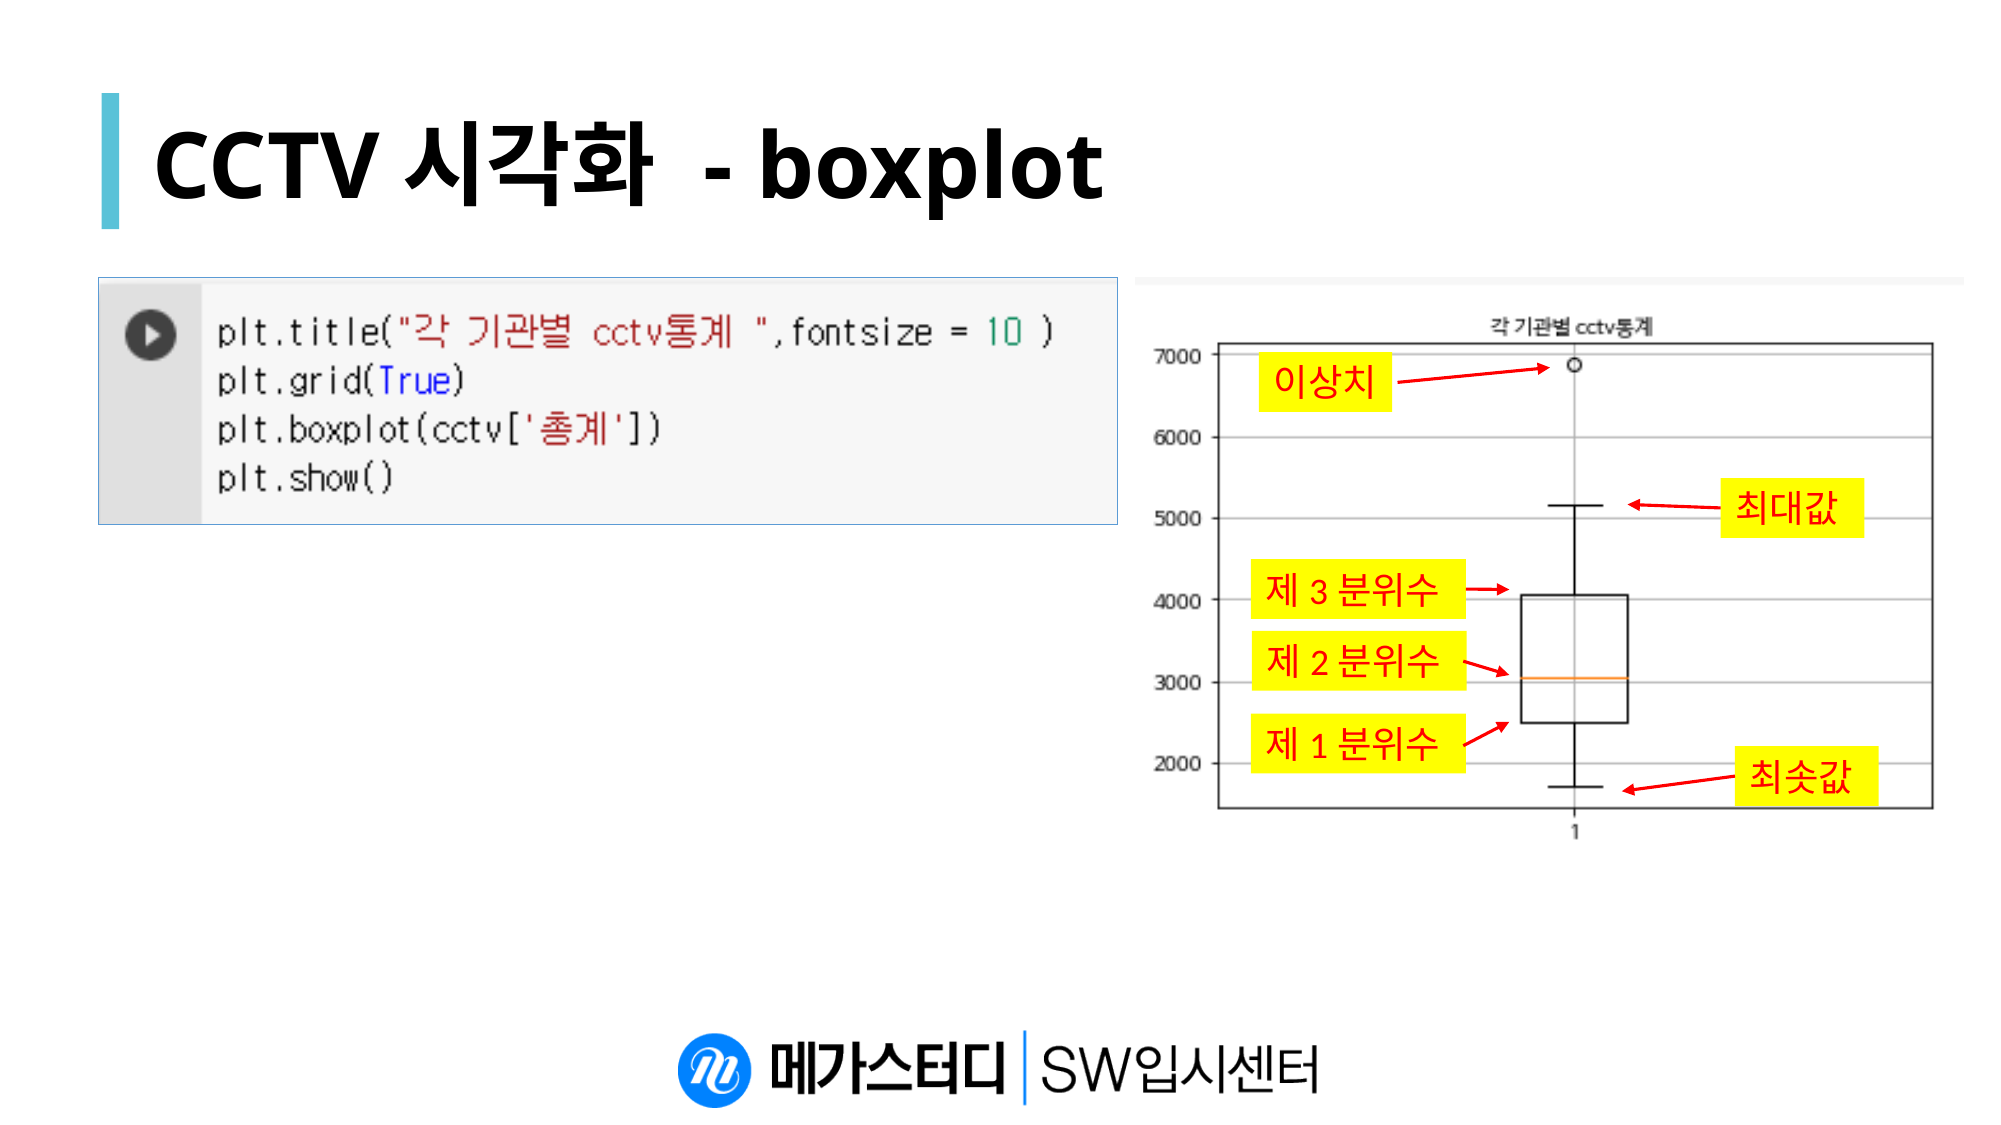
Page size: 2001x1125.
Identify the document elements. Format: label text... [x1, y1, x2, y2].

picture [1135, 277, 1964, 861]
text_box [1397, 367, 1550, 383]
title CCTV시각화 - boxplot [137, 59, 1863, 278]
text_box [1463, 661, 1510, 675]
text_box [1621, 776, 1731, 792]
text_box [1627, 504, 1717, 509]
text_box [1463, 721, 1510, 746]
picture [678, 1030, 1317, 1108]
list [98, 277, 1118, 525]
